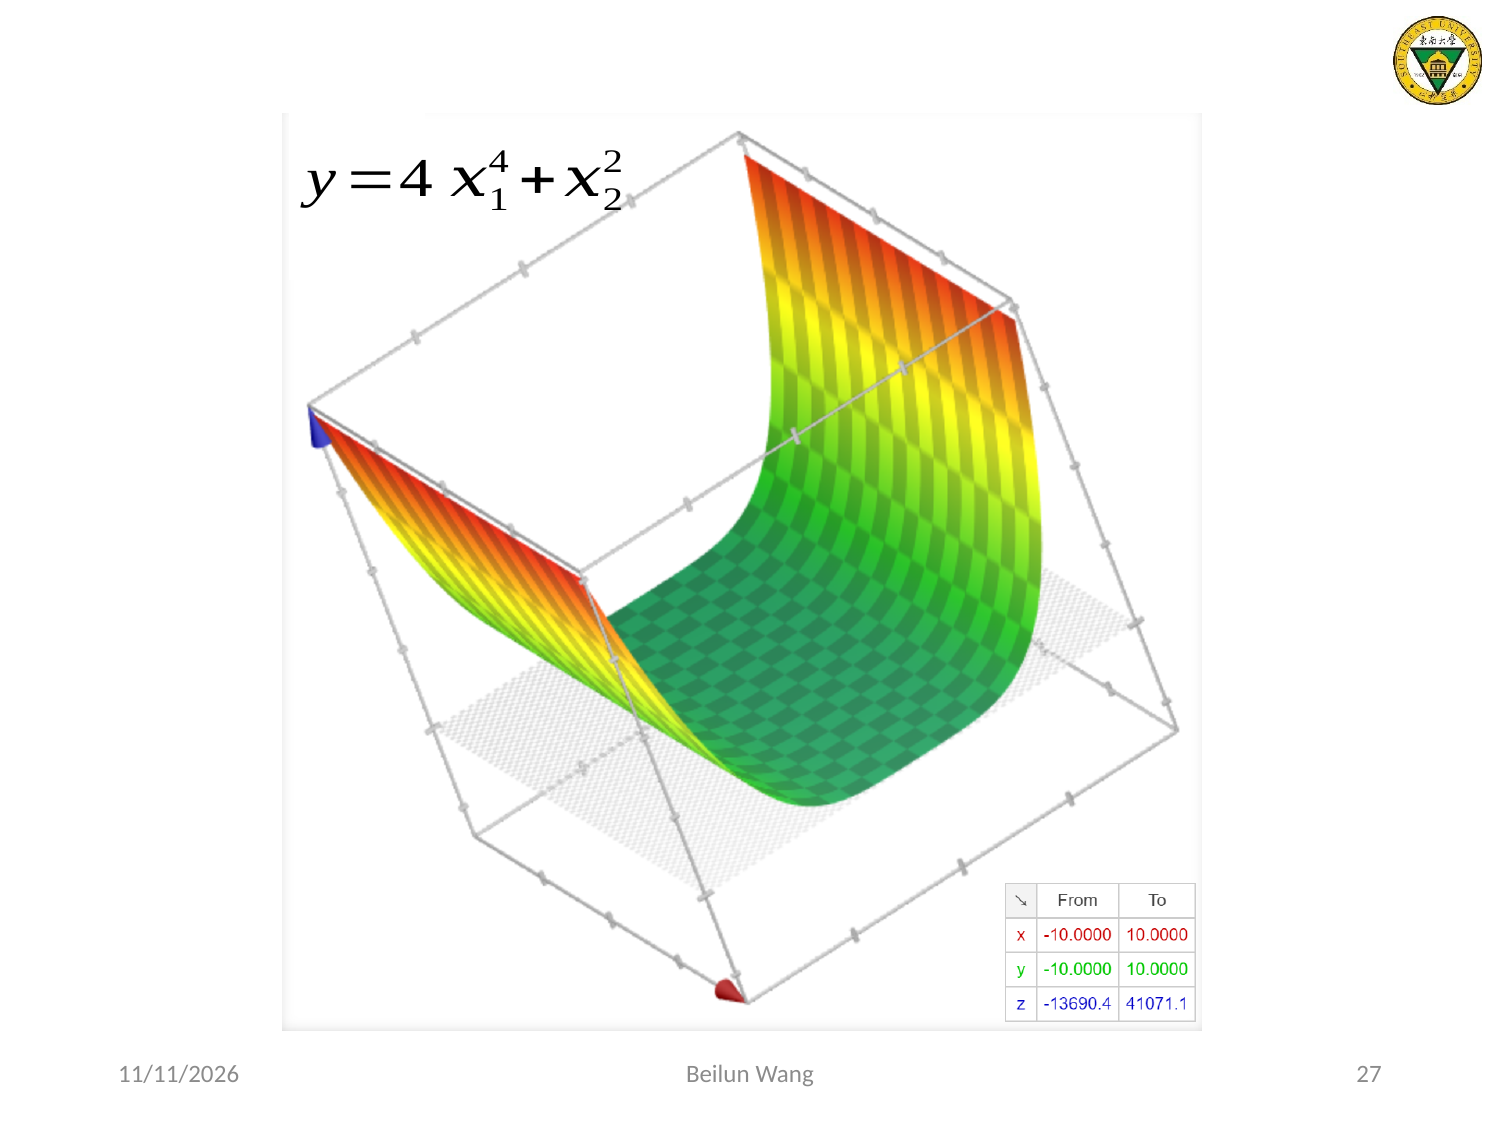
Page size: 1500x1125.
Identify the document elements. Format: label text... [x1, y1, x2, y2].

footer Beilun Wang [496, 1042, 1004, 1103]
slide_number 27 [1059, 1042, 1397, 1103]
picture [282, 113, 1202, 1031]
picture [1393, 16, 1482, 105]
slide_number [103, 1042, 441, 1103]
